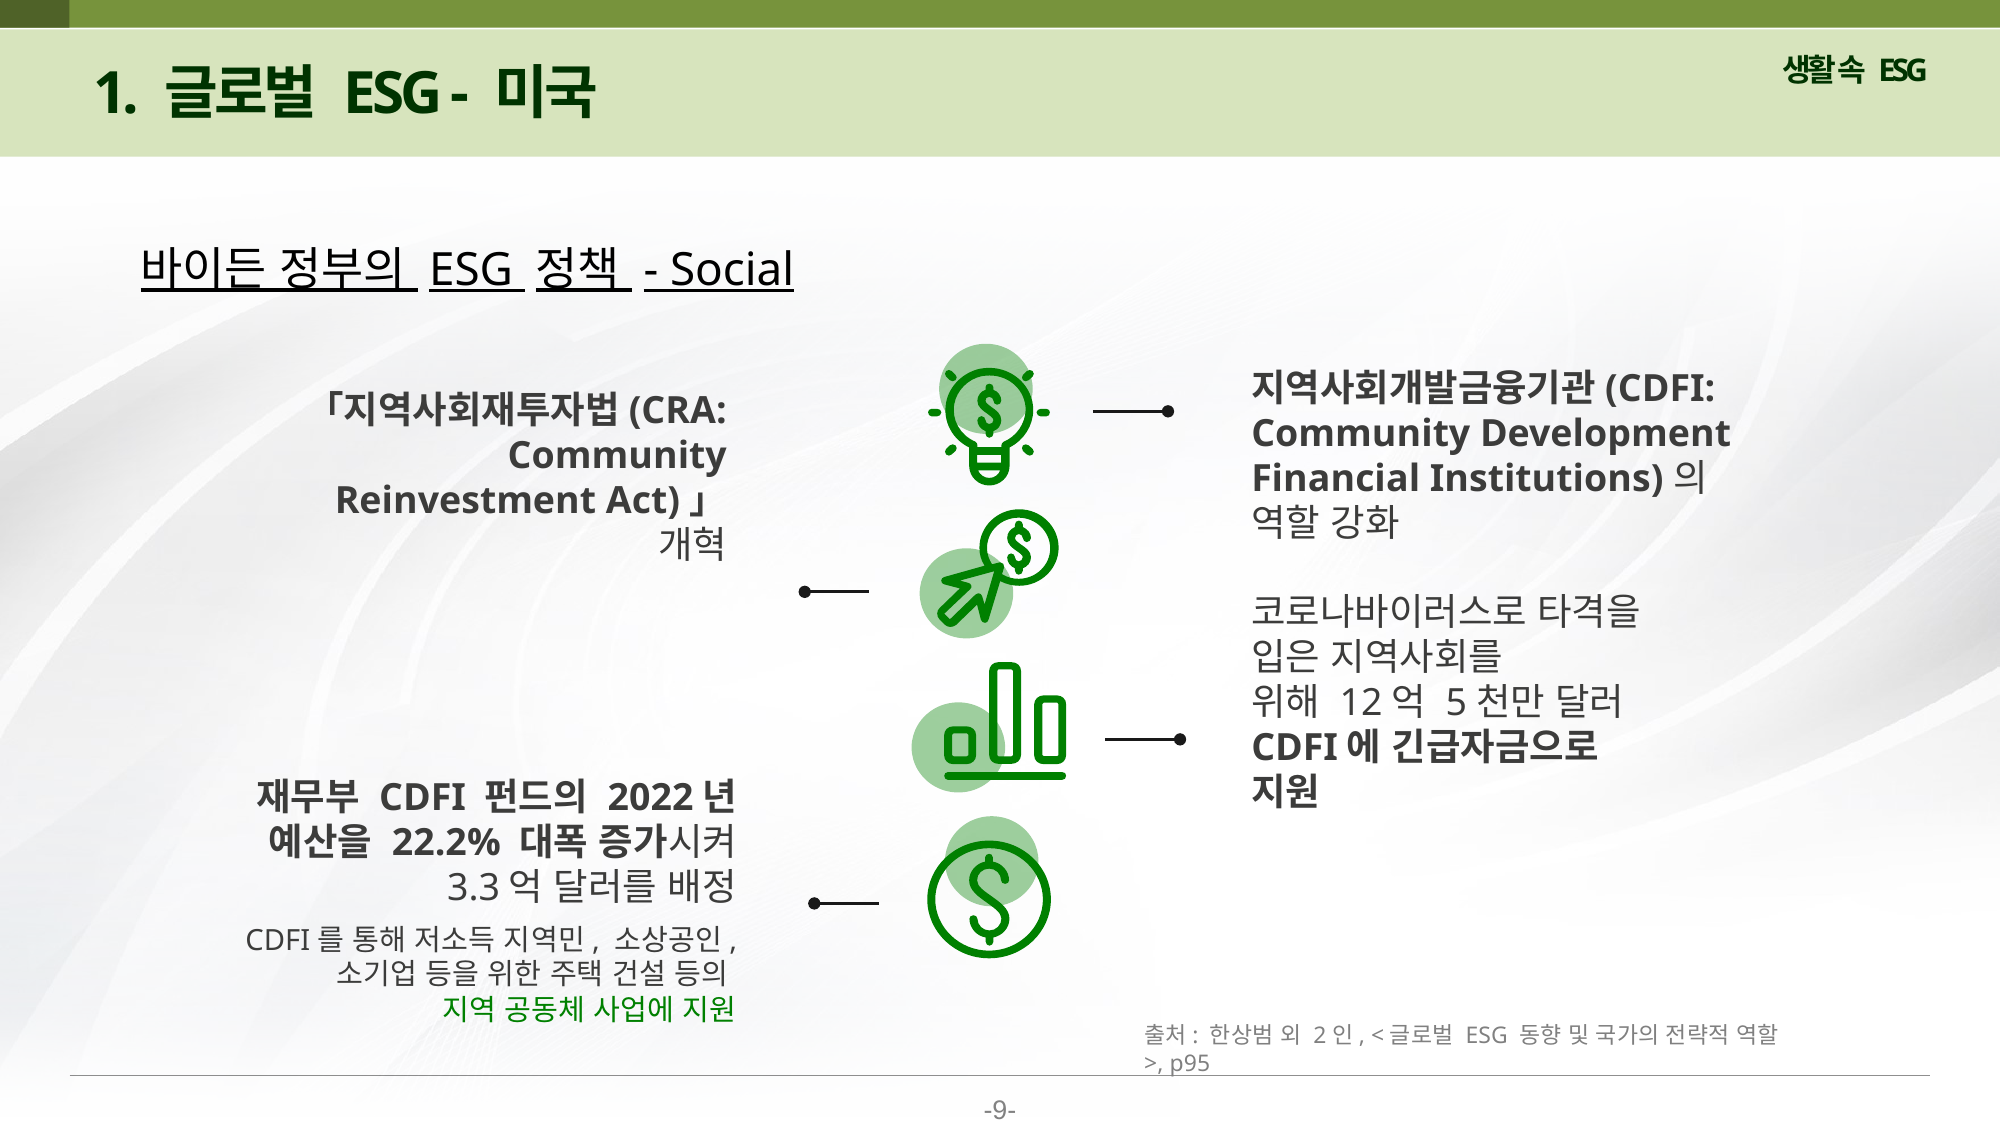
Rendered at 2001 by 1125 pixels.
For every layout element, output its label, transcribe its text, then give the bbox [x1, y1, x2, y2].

text_box 출처: 한상범 외 2인, <글로벌 ESG 동향 및 국가의 전략적 역할>, p95 [1129, 1013, 1818, 1083]
text_box 코로나바이러스로 타격을 입은 지역사회를 위해 12억 5천만 달러 CDFI에 긴급자금으로 지원 [1236, 609, 1692, 828]
text_box 1. 글로벌 ESG - 미국 [78, 48, 695, 133]
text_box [804, 343, 1181, 959]
text_box 지역사회개발금융기관(CDFI: Community Development Financial Institutions)의 역할 강화 [1236, 349, 1756, 575]
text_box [191, 739, 753, 1036]
picture [0, 129, 2000, 1125]
text_box 바이든 정부의 ESG 정책 - Social [125, 231, 847, 302]
text_box 「지역사회재투자법(CRA: Community Reinvestment Act)」 개혁 [286, 416, 743, 582]
